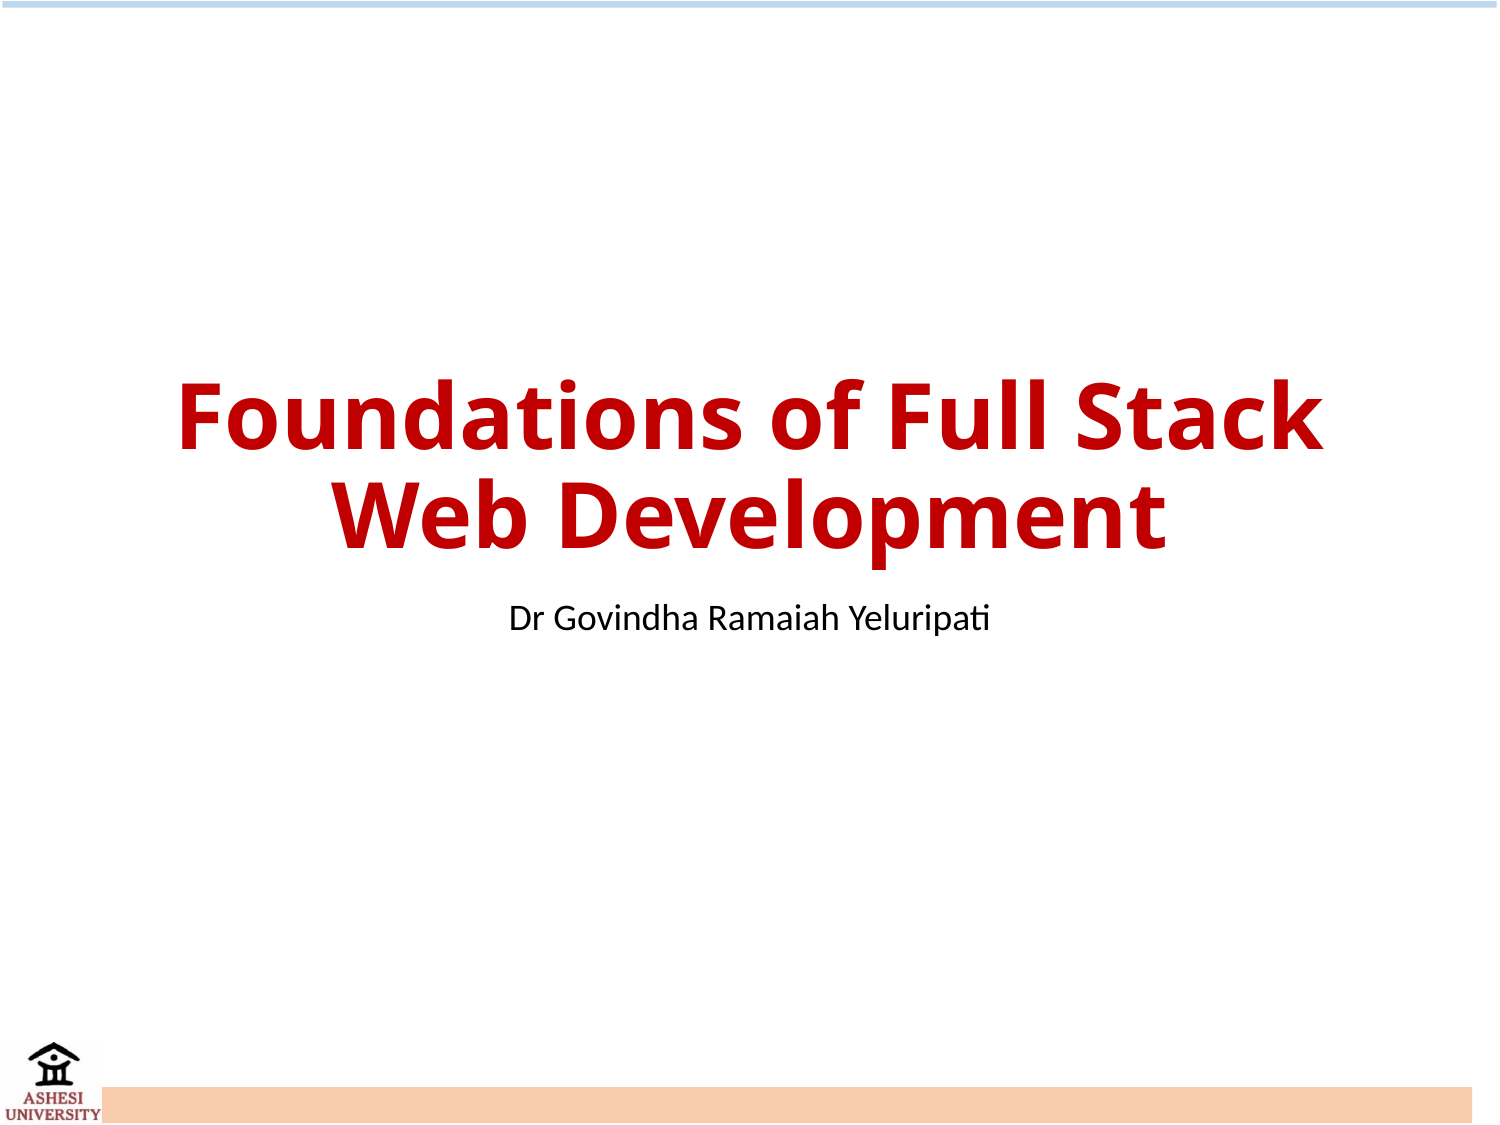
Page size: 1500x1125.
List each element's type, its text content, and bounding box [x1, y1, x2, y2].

subtitle Dr Govindha Ramaiah Yeluripati [187, 590, 1313, 863]
picture [5, 1042, 102, 1123]
title Foundations of Full Stack Web Development [112, 184, 1388, 576]
